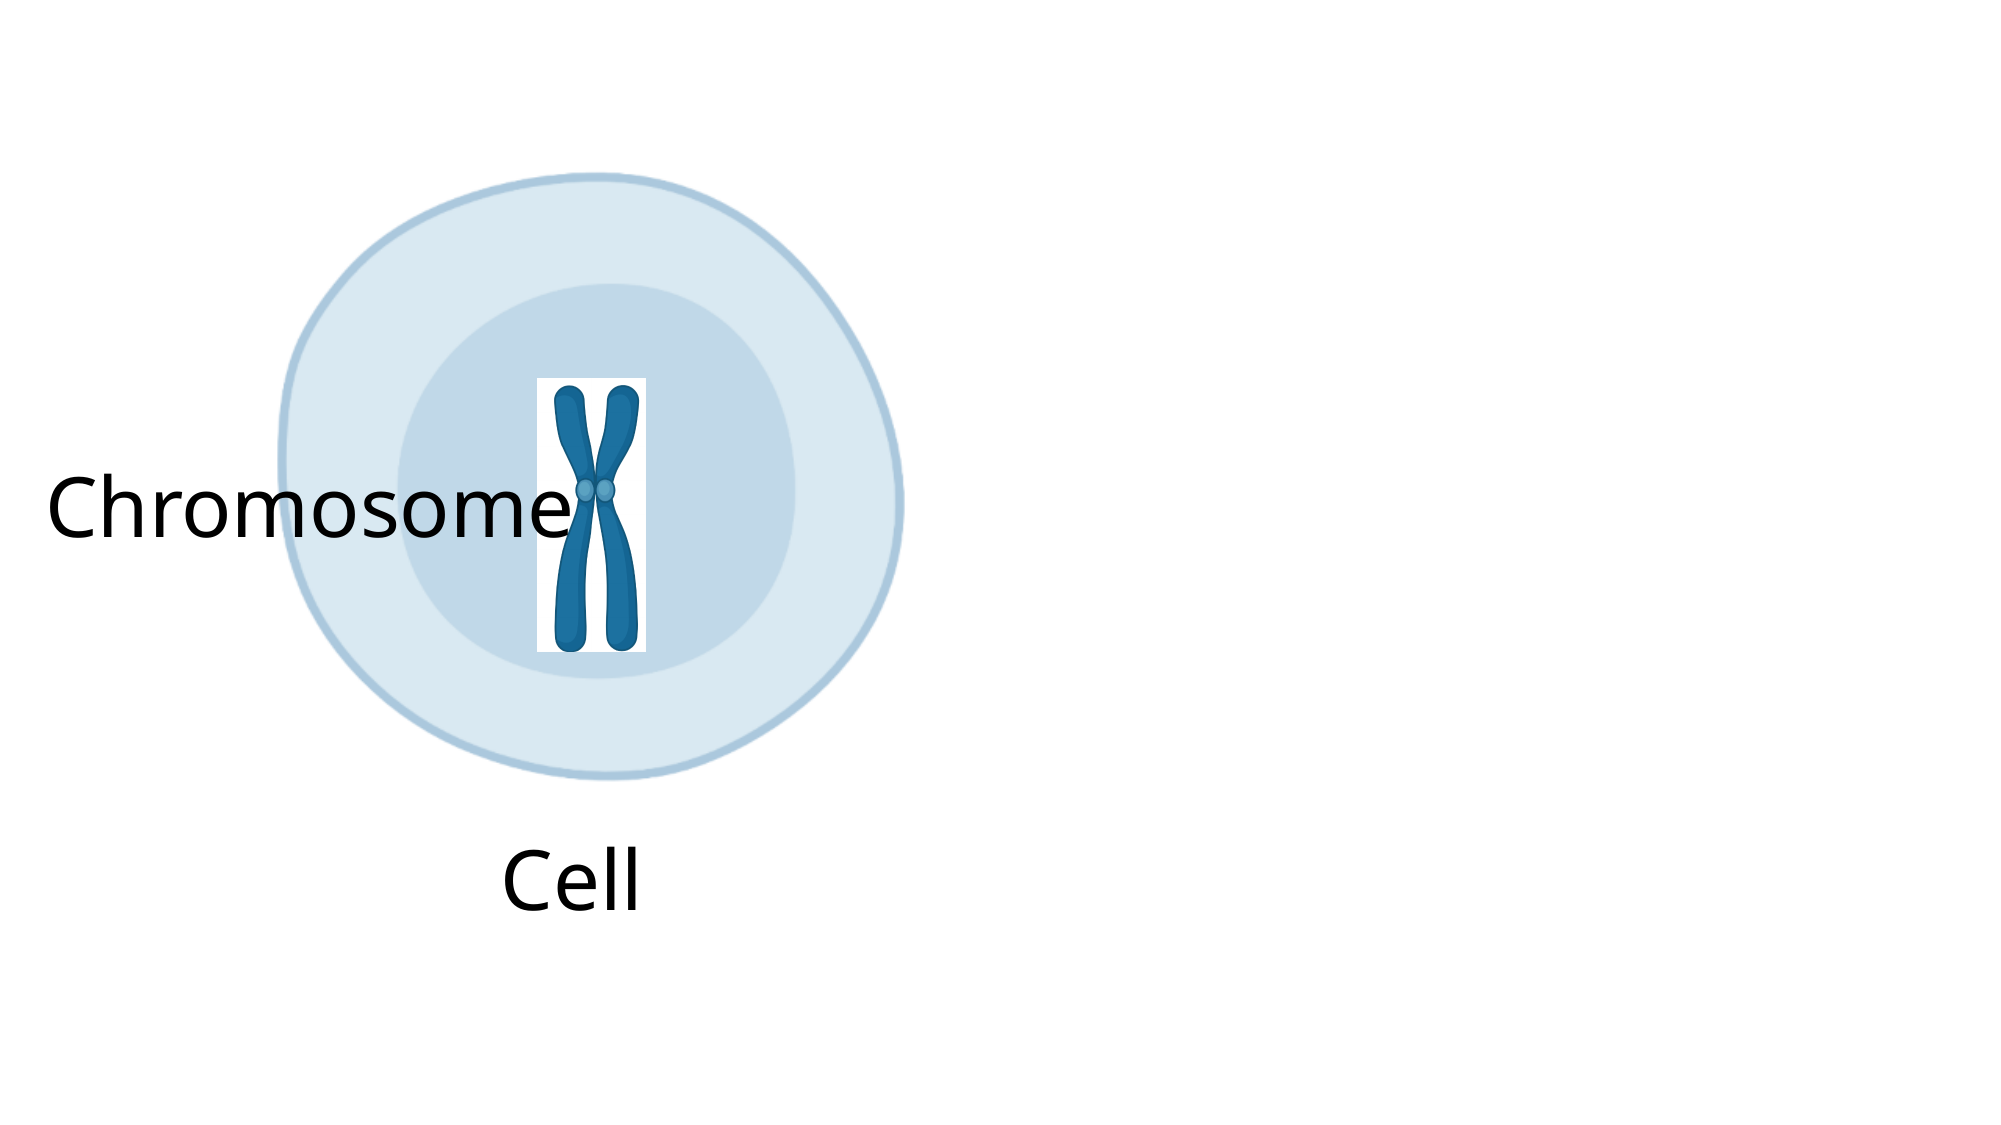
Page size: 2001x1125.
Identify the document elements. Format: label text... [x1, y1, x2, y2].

text_box Cell [485, 824, 966, 935]
picture [262, 151, 966, 824]
text_box Chromosome [30, 446, 262, 562]
